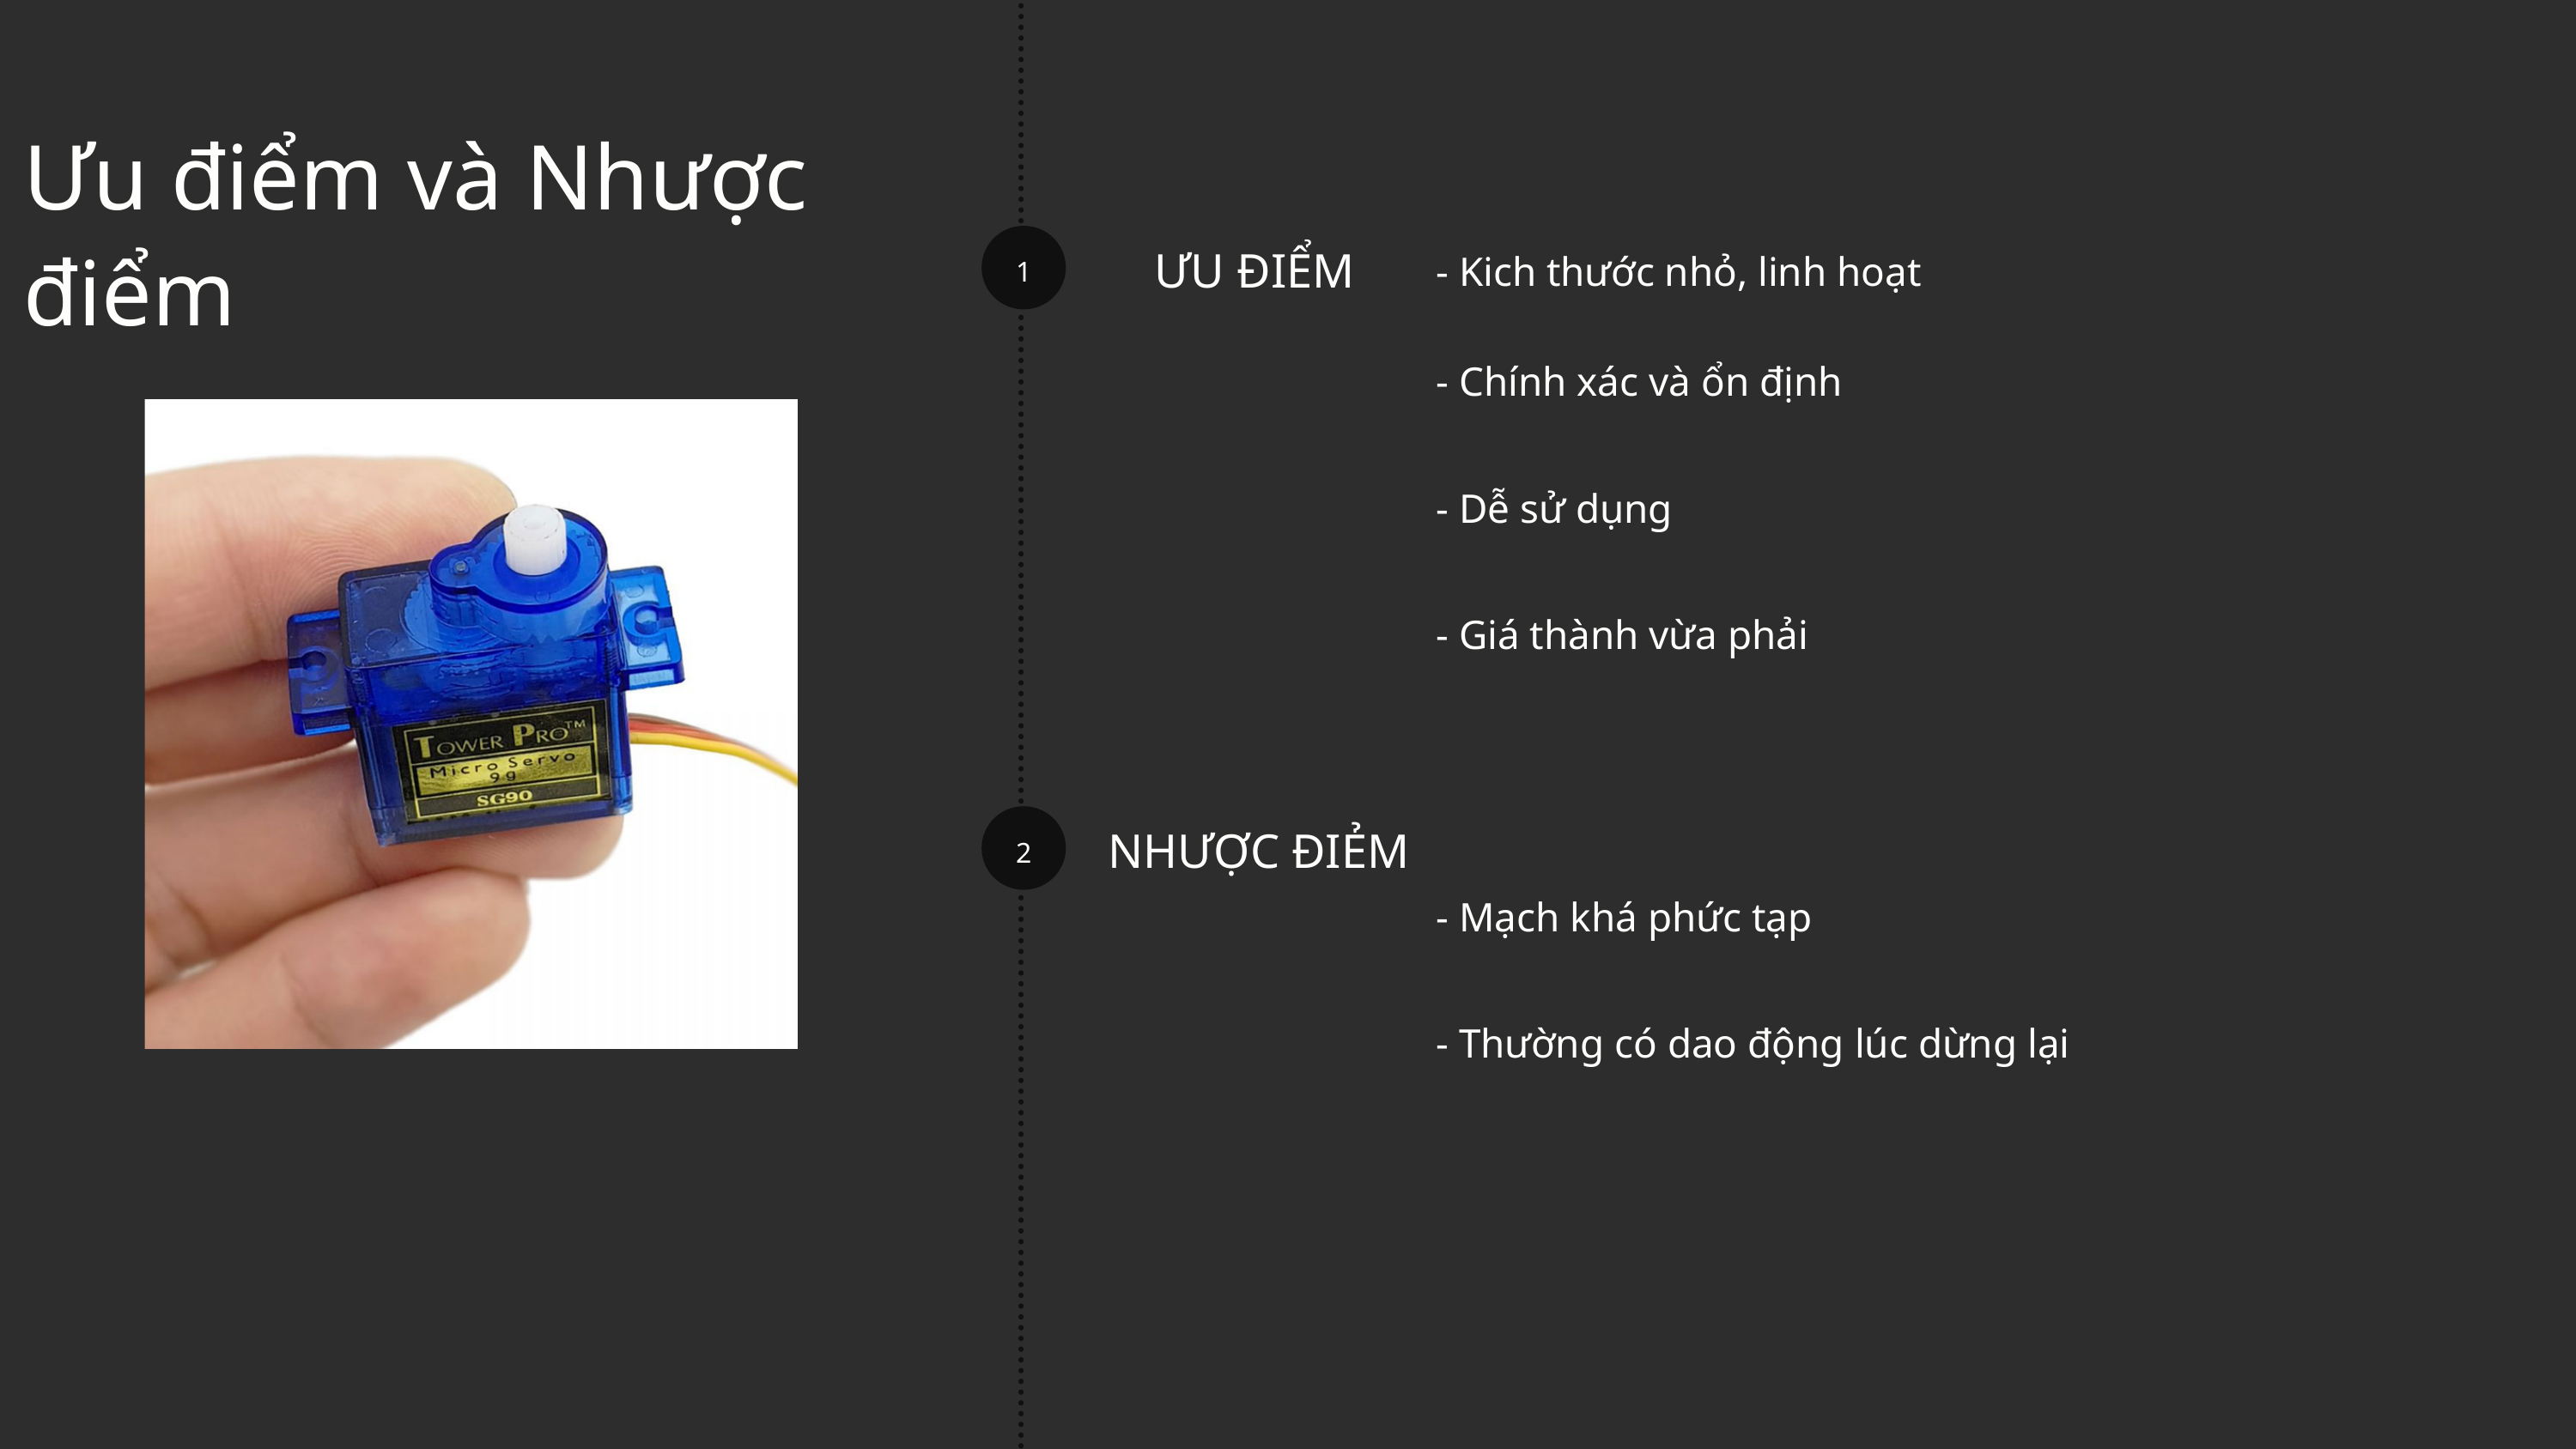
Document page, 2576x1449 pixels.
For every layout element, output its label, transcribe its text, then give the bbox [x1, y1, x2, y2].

text_box Ưu điểm và Nhược điểm [23, 111, 1024, 344]
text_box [981, 805, 1066, 890]
text_box - Thường có dao động lúc dừng lại [1436, 1003, 2138, 1129]
text_box ƯU ĐIỂM [1154, 232, 1368, 298]
text_box - Kich thước nhỏ, linh hoạt [1436, 231, 2432, 341]
text_box NHƯỢC ĐIẺM [1108, 812, 1414, 878]
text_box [981, 225, 1066, 310]
text_box [144, 399, 798, 1049]
text_box - Mạch khá phức tạp [1436, 876, 1934, 1003]
text_box - Giá thành vừa phải [1436, 594, 1934, 721]
text_box - Chính xác và ổn định [1436, 341, 2432, 468]
text_box - Dễ sử dụng [1436, 468, 1762, 594]
